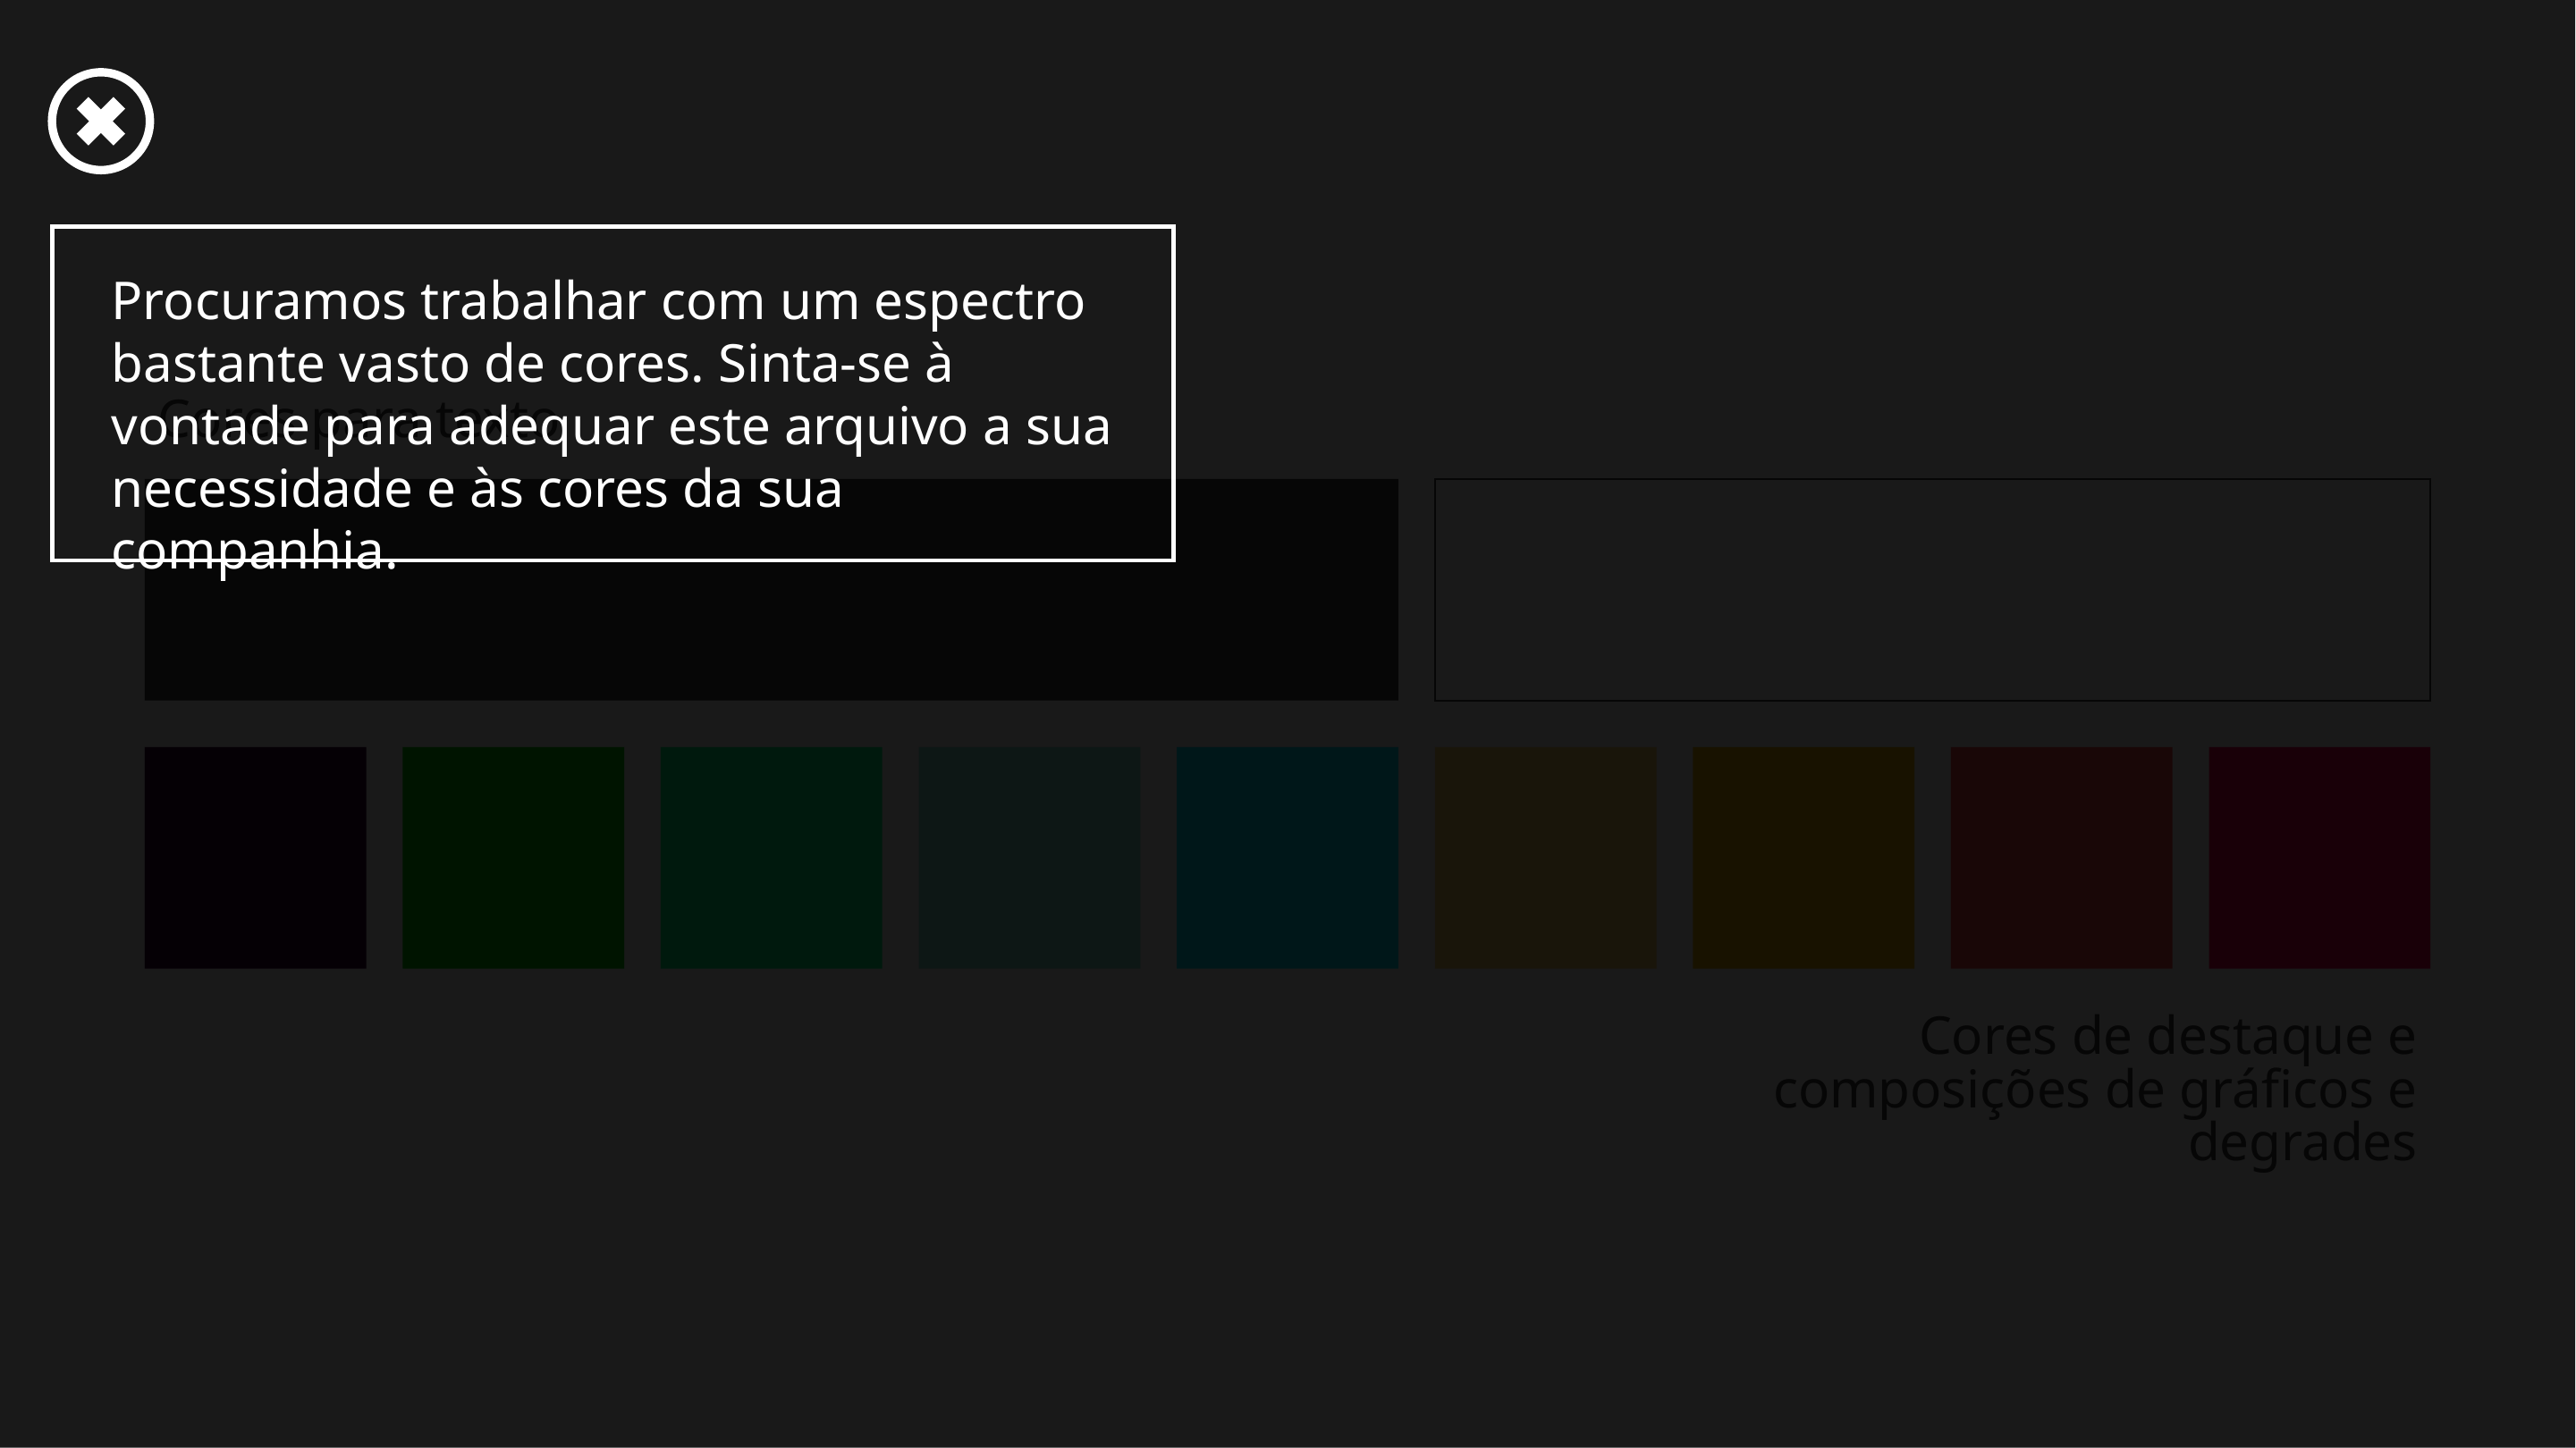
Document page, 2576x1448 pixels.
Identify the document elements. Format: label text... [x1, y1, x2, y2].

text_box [144, 478, 2431, 969]
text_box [52, 72, 150, 171]
text_box Procuramos trabalhar com um espectro bastante vasto de cores. Sinta-se à vontade para adequar este arquivo a sua necessidade e às cores da sua companhia. [97, 260, 1128, 586]
text_box [51, 225, 1174, 561]
text_box [0, 0, 2576, 1448]
